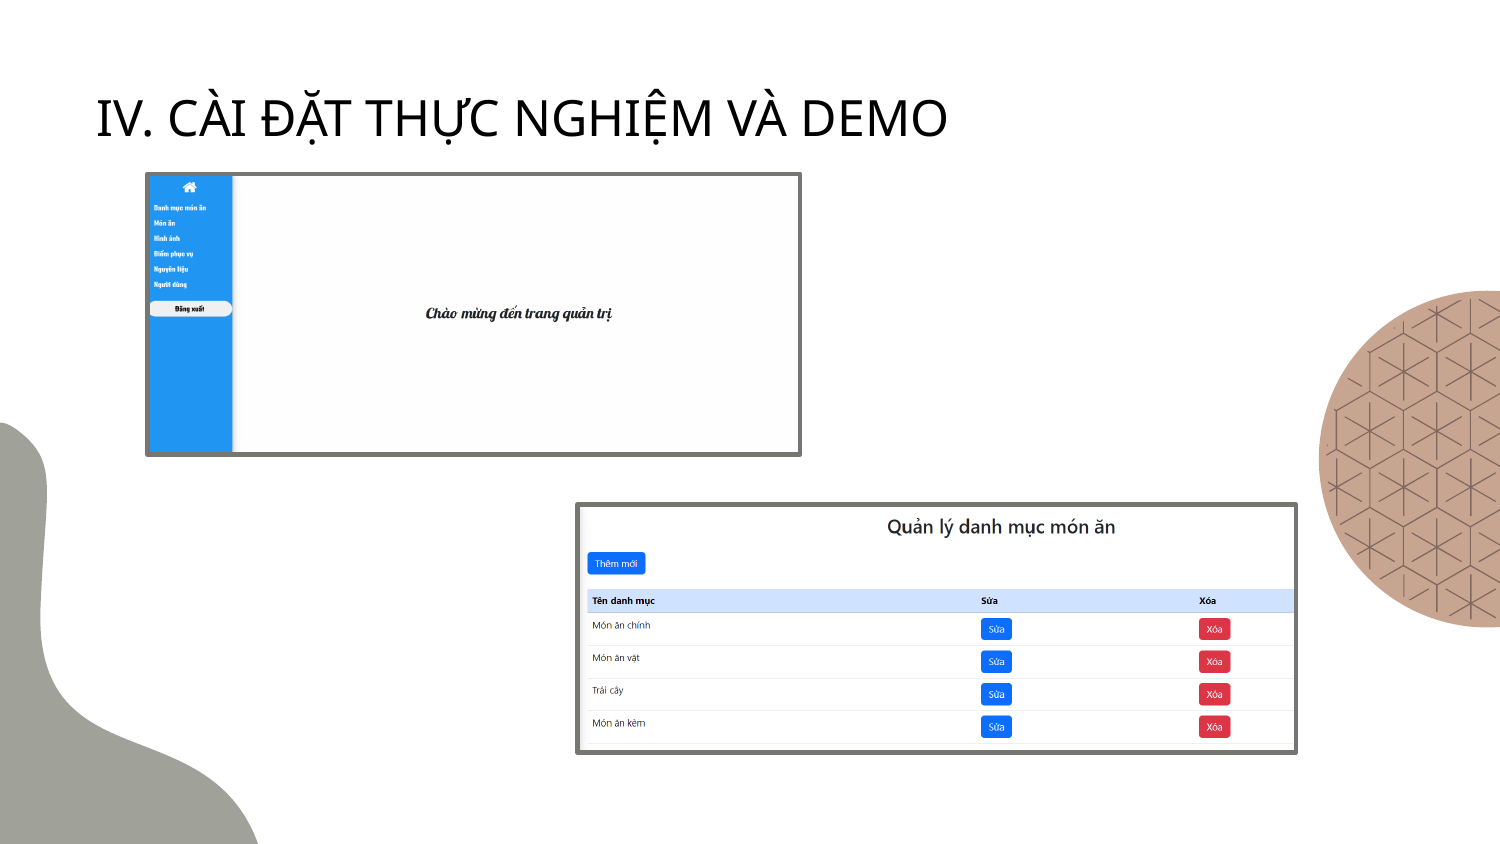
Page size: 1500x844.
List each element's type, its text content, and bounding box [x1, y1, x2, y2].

picture [147, 173, 801, 455]
picture [577, 504, 1297, 753]
text_box IV. CÀI ĐẶT THỰC NGHIỆM VÀ DEMO [81, 79, 965, 155]
